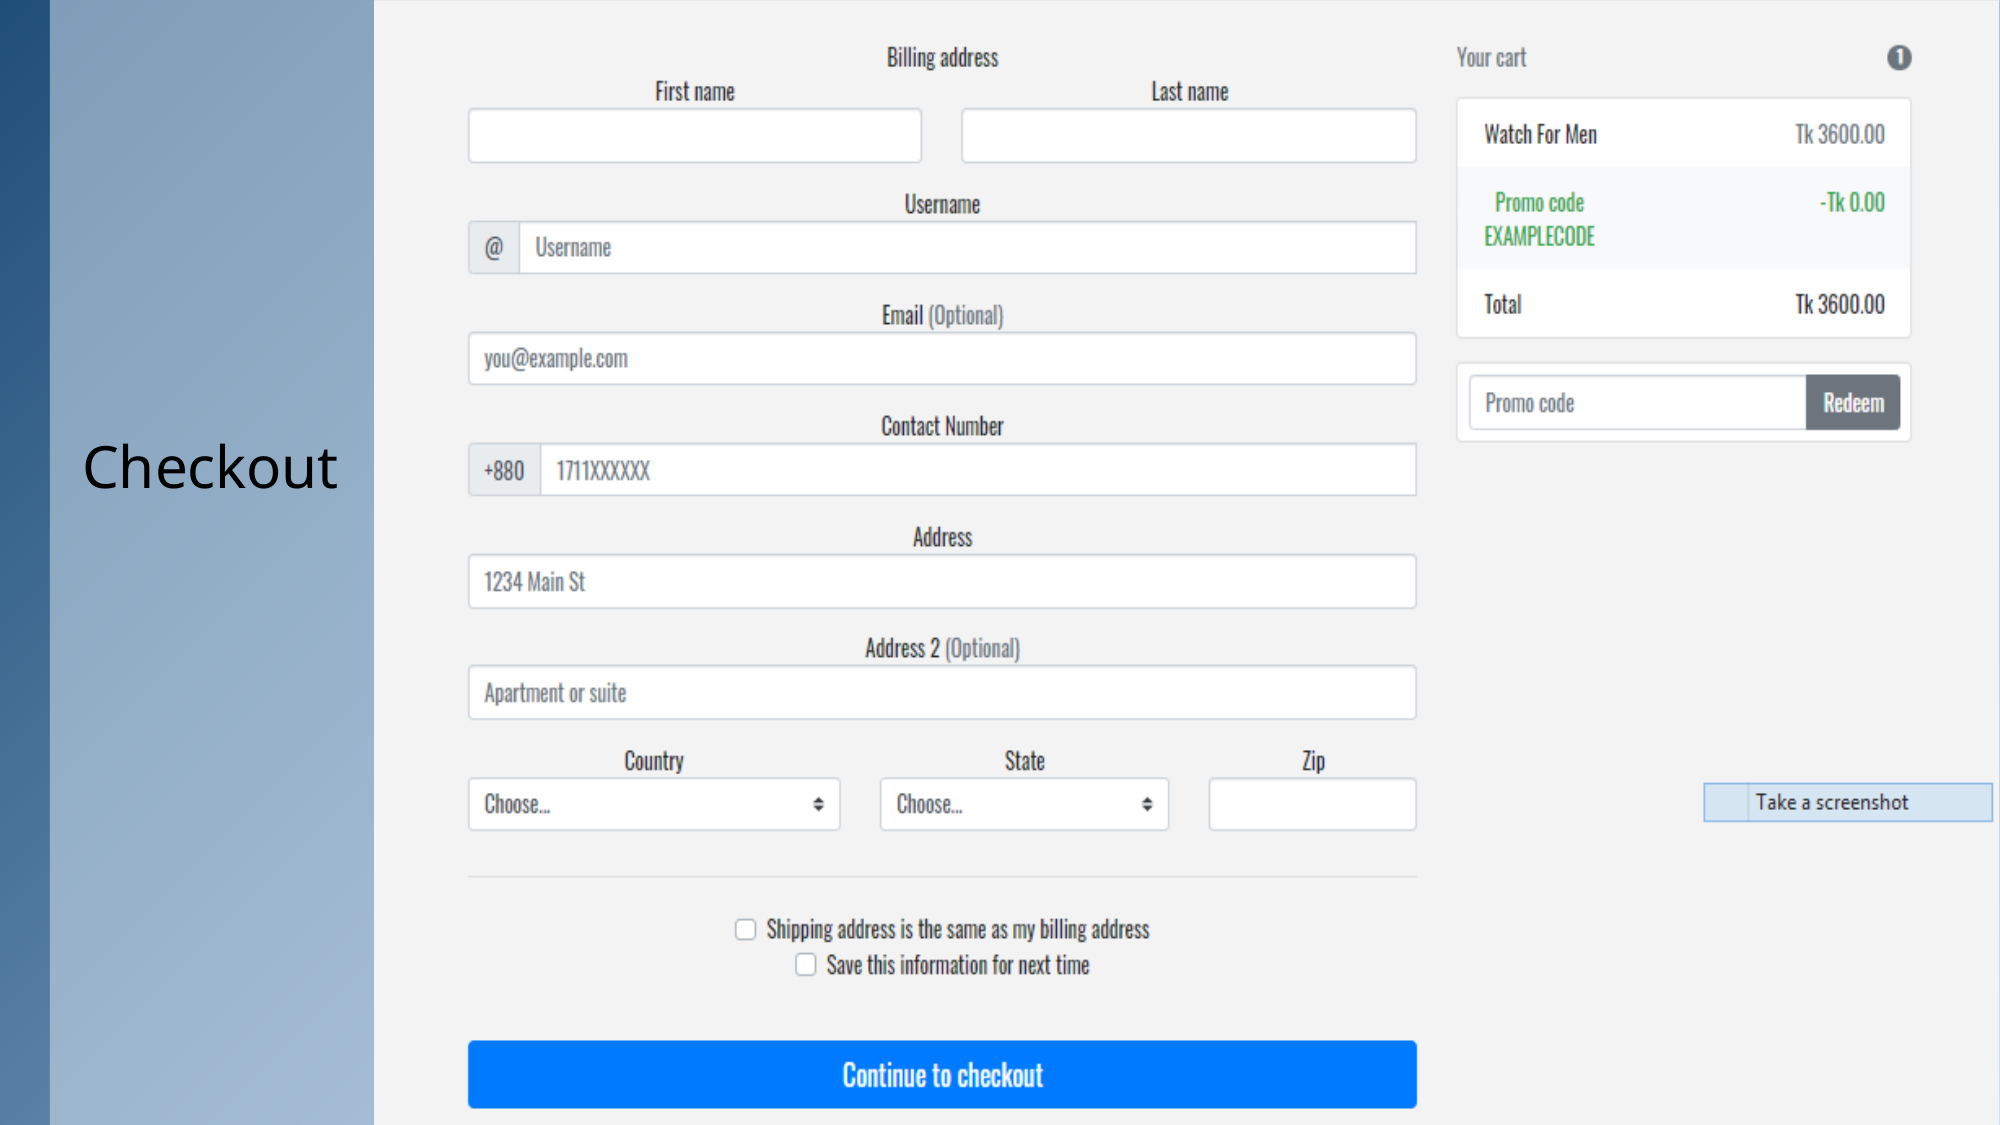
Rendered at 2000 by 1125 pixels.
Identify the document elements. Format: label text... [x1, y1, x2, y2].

picture [374, 0, 2000, 1125]
list Checkout [62, 425, 374, 509]
